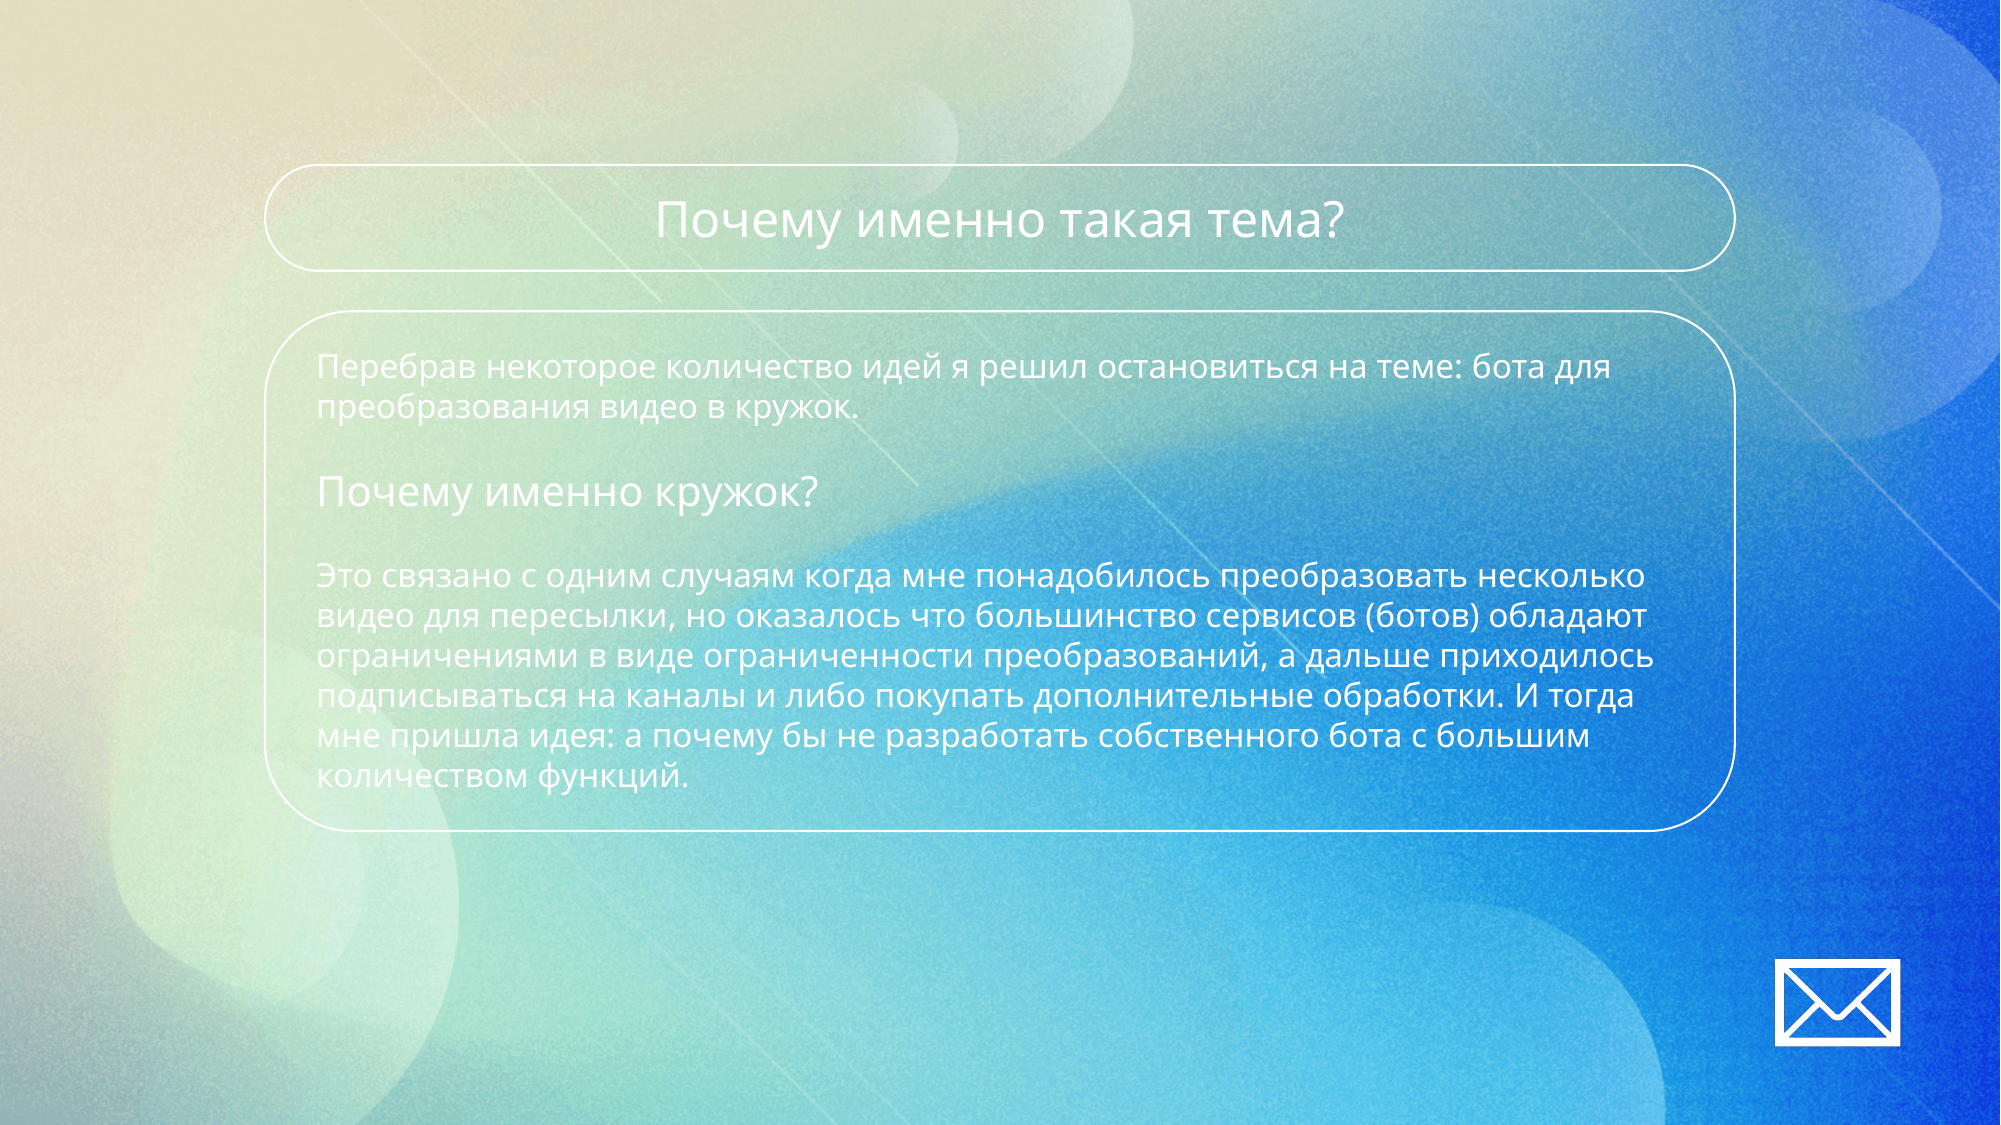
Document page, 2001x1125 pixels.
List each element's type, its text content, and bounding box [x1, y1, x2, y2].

text_box Почему именно такая тема? [265, 164, 1735, 271]
picture [0, 0, 2000, 1125]
text_box [263, 310, 1736, 833]
